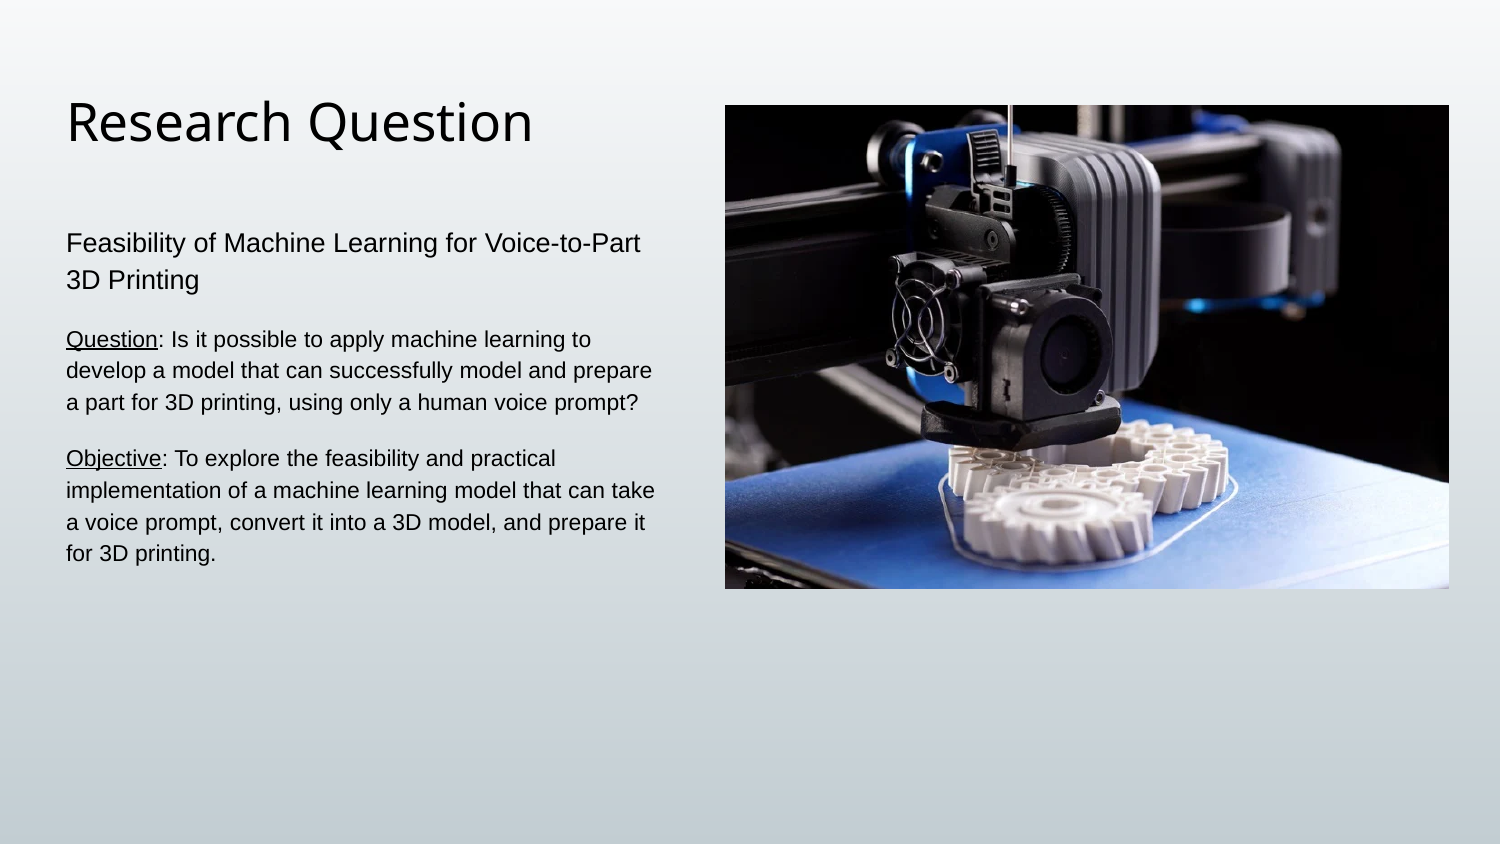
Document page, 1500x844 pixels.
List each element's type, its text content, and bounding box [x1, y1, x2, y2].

title Research Question [51, 72, 1449, 167]
picture [724, 105, 1450, 589]
list Feasibility of Machine Learning for Voice-to-Part 3D Printing Question: Is it possible to apply machine learning to develop a model that can successfully model and prepare a part for 3D printing, using only a human voice prompt? Objective: To explore the feasibility and practical implementation of a machine learning model that can take a voice prompt, convert it into a 3D model, and prepare it for 3D printing. [51, 205, 672, 767]
